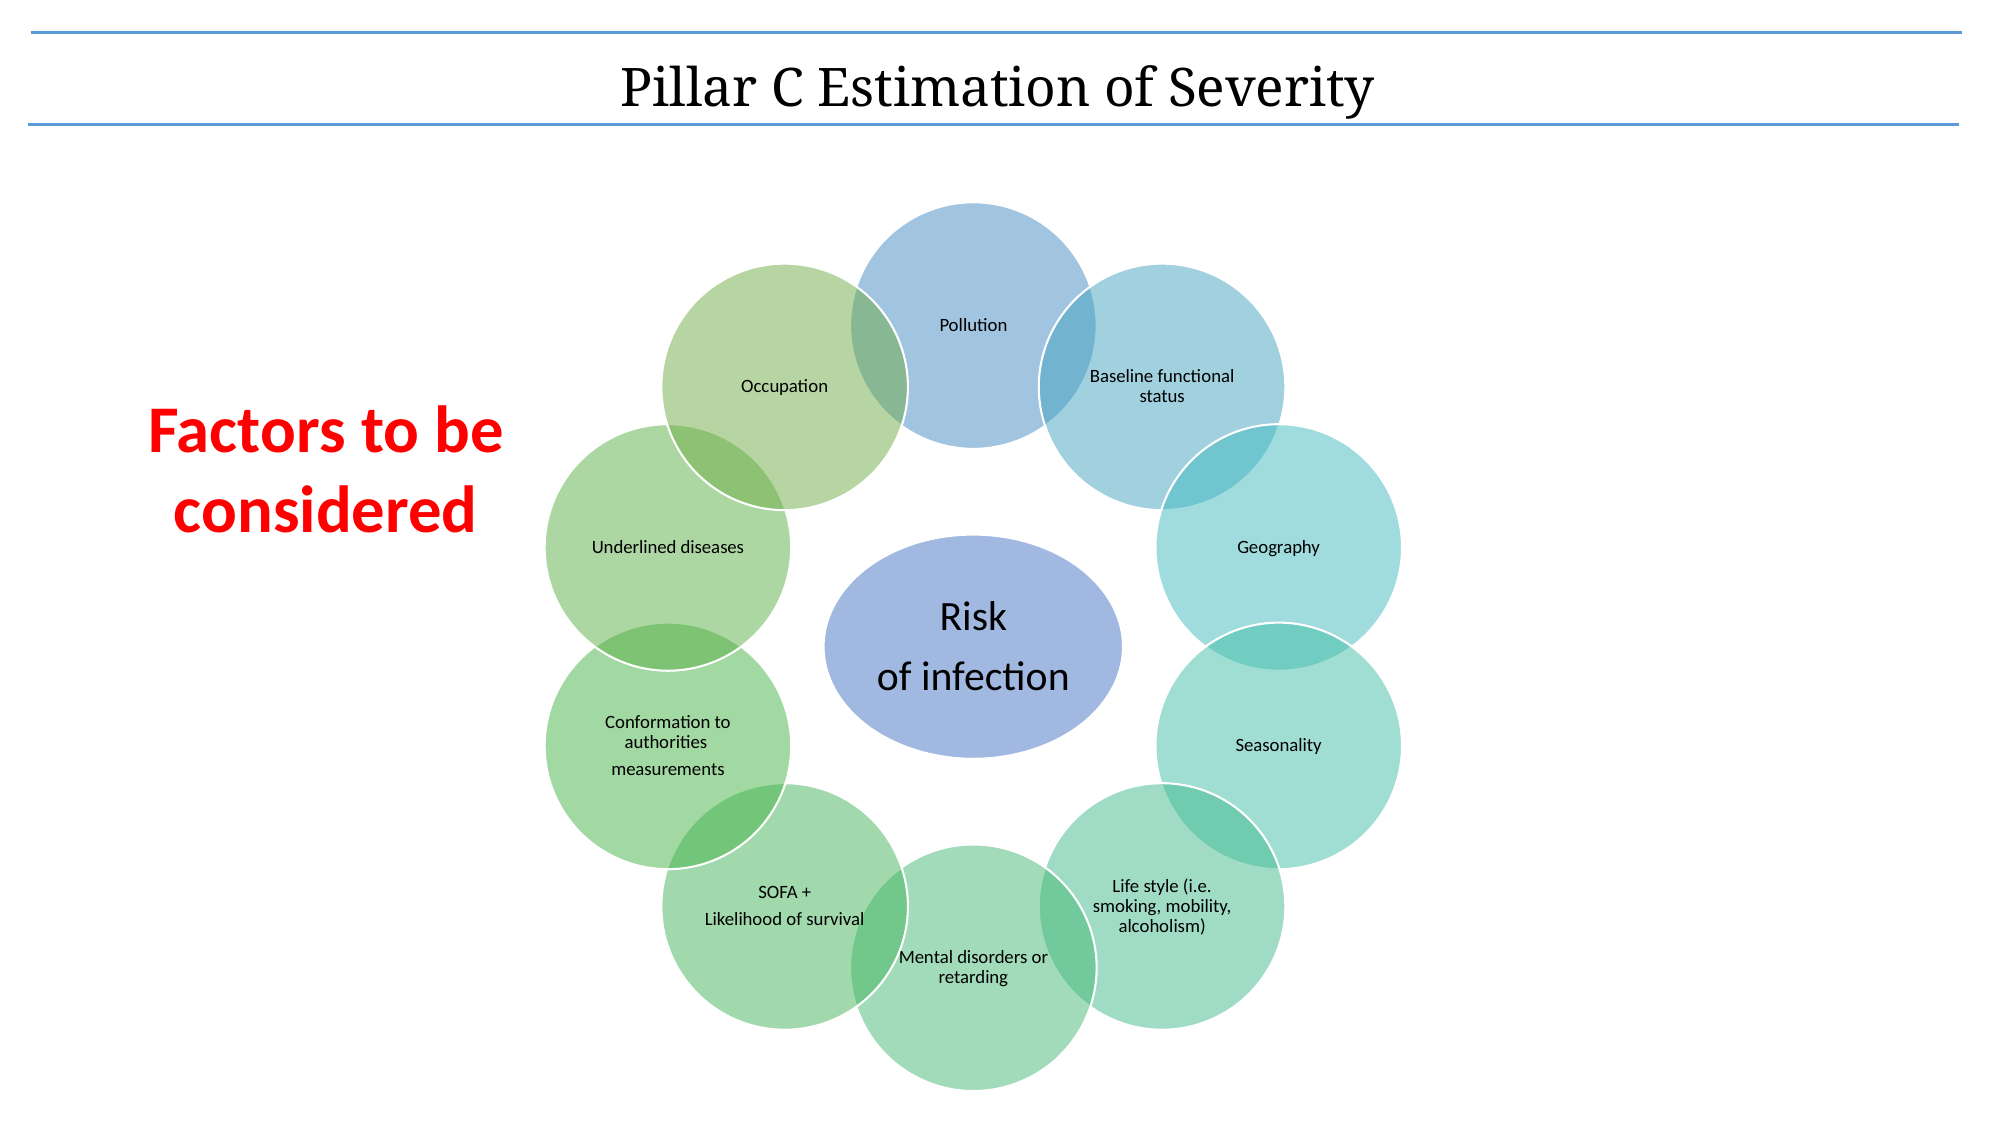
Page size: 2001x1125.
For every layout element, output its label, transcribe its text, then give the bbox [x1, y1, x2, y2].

text_box Factors to be considered [100, 378, 306, 553]
text_box Pillar C Estimation of Severity [33, 33, 1963, 125]
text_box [306, 202, 1640, 1092]
